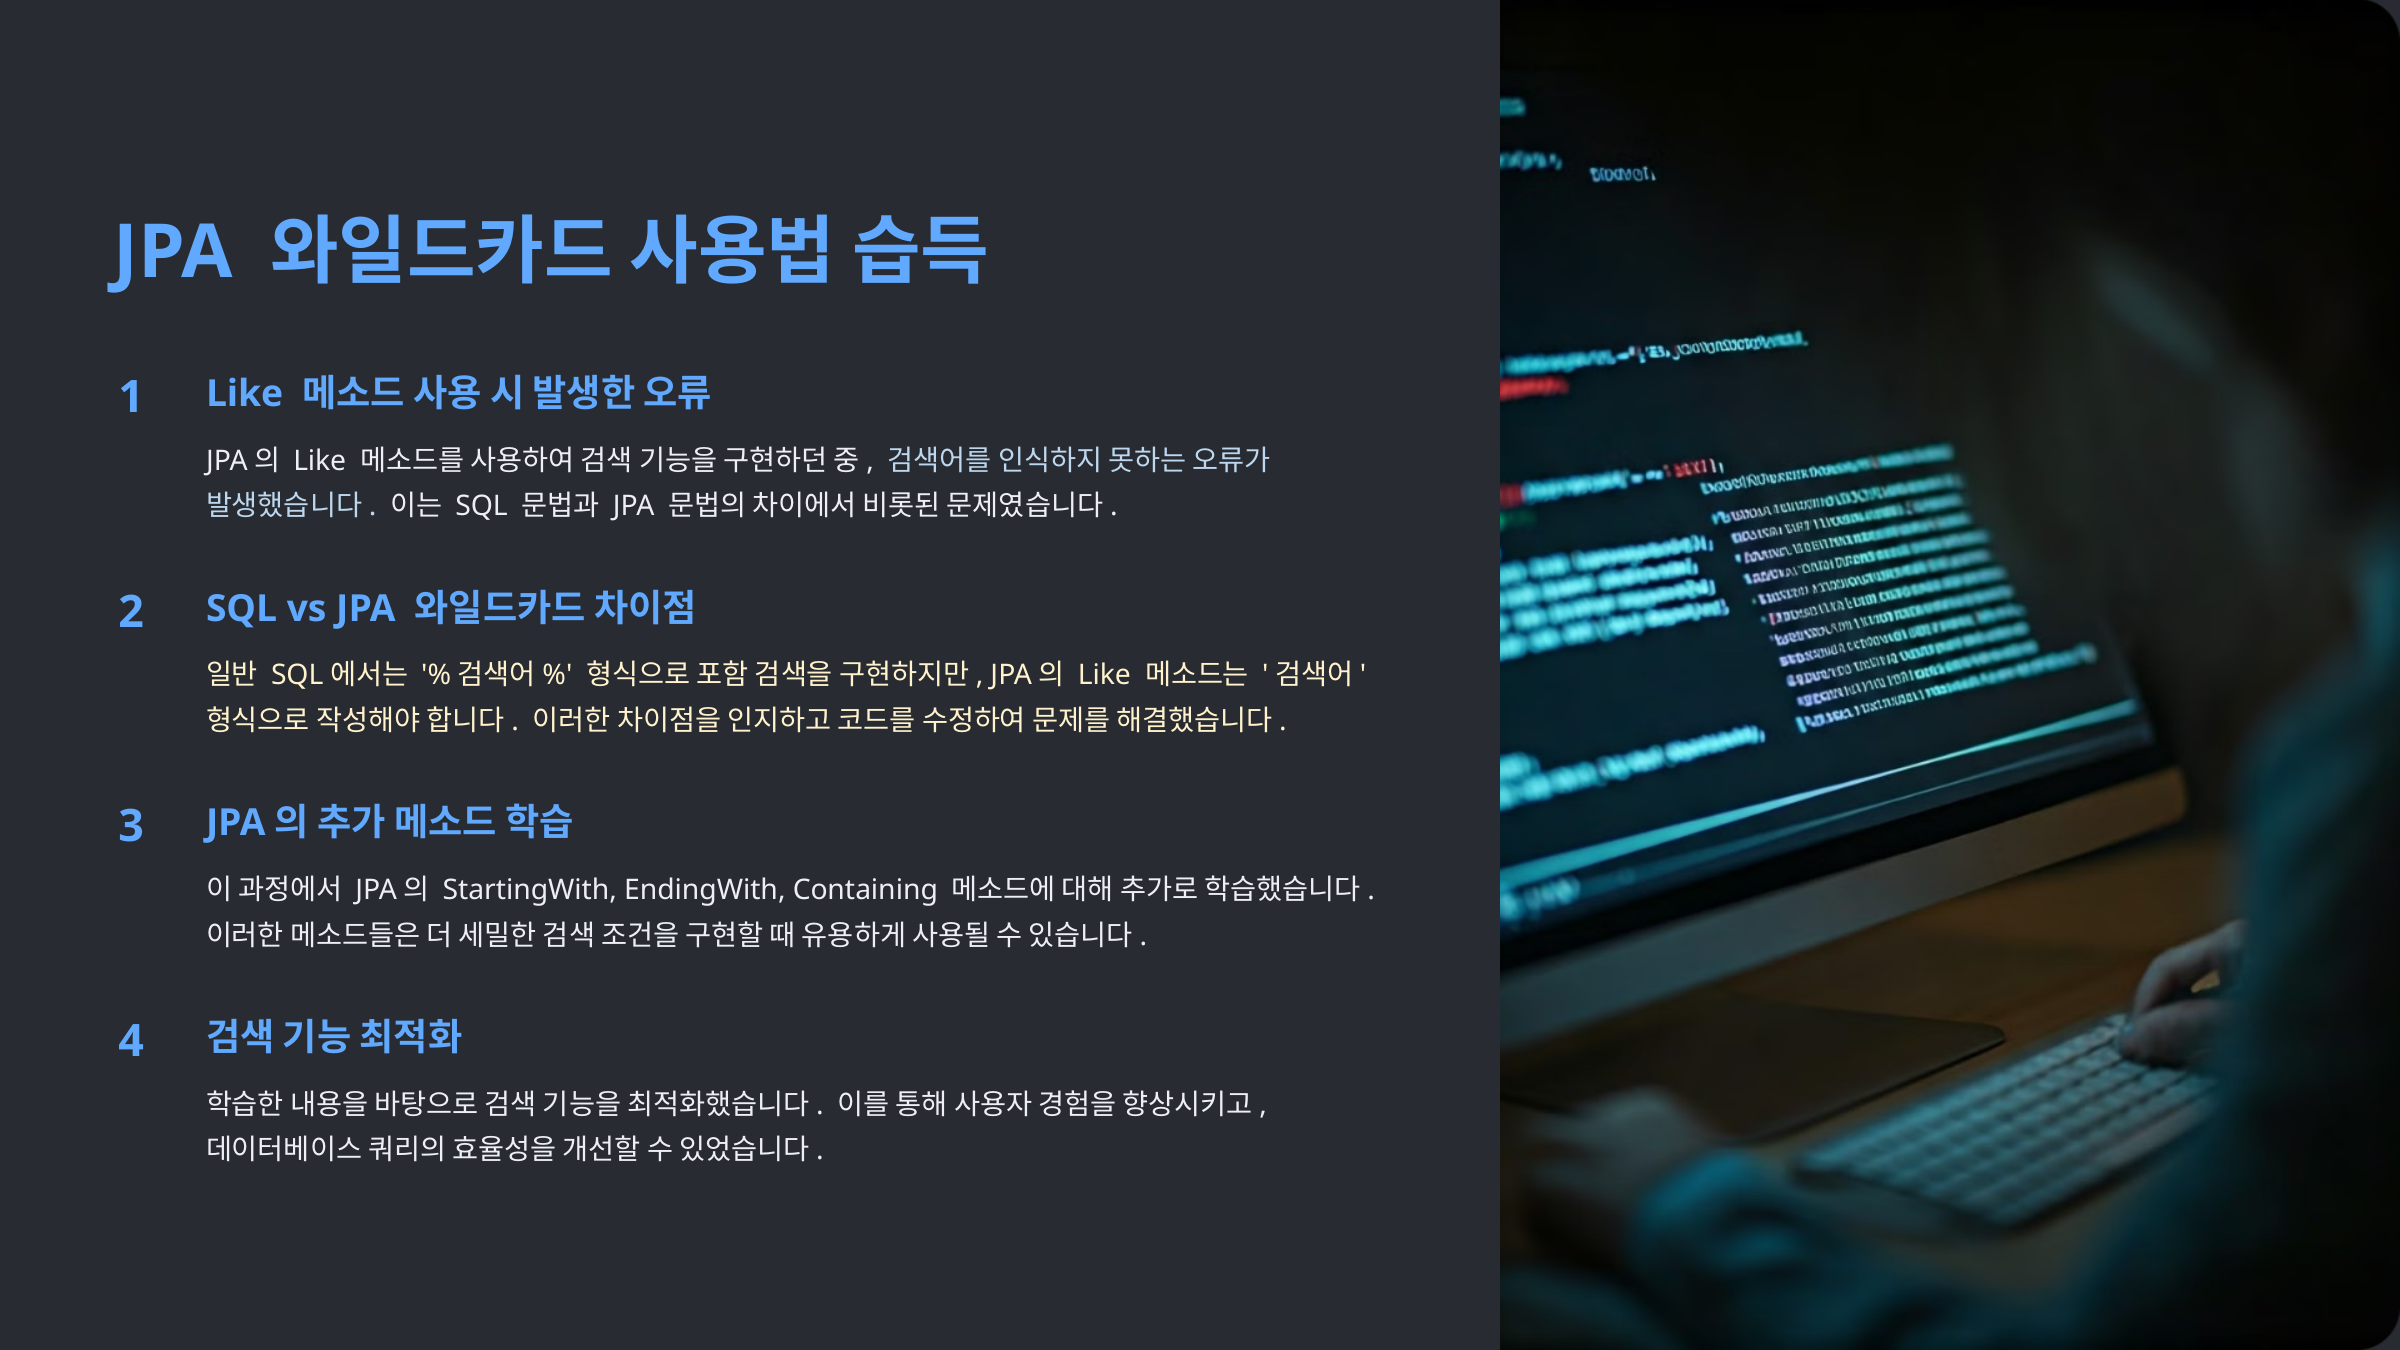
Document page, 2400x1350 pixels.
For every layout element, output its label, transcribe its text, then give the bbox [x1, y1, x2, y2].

text_box JPA의 추가 메소드 학습 [191, 788, 565, 836]
text_box 3 [118, 798, 144, 844]
text_box [99, 788, 163, 853]
text_box 4 [117, 1012, 145, 1058]
text_box 검색 기능 최적화 [191, 1003, 565, 1051]
text_box 2 [118, 583, 144, 629]
text_box 일반 SQL에서는 '%검색어%' 형식으로 포함 검색을 구현하지만, JPA의 Like 메소드는 '검색어' 형식으로 작성해야 합니다. 이러한 차이점을 인지하고 코드를 수정하여 문제를 해결했습니다. [191, 637, 1401, 729]
text_box 학습한 내용을 바탕으로 검색 기능을 최적화했습니다. 이를 통해 사용자 경험을 향상시키고, 데이터베이스 쿼리의 효율성을 개선할 수 있었습니다. [191, 1067, 1401, 1158]
text_box 이 과정에서 JPA의 StartingWith, EndingWith, Containing 메소드에 대해 추가로 학습했습니다. 이러한 메소드들은 더 세밀한 검색 조건을 구현할 때 유용하게 사용될 수 있습니다. [191, 852, 1401, 944]
text_box 1 [123, 369, 140, 414]
picture [1499, 0, 2400, 1350]
text_box [99, 574, 163, 639]
text_box [99, 1003, 163, 1068]
text_box JPA 와일드카드 사용법 습득 [99, 192, 965, 286]
text_box SQL vs JPA 와일드카드 차이점 [191, 574, 665, 621]
text_box Like 메소드 사용 시 발생한 오류 [191, 359, 676, 407]
text_box [99, 359, 163, 424]
text_box [0, 0, 1499, 1350]
text_box JPA의 Like 메소드를 사용하여 검색 기능을 구현하던 중, 검색어를 인식하지 못하는 오류가 발생했습니다. 이는 SQL 문법과 JPA 문법의 차이에서 비롯된 문제였습니다. [191, 423, 1401, 515]
